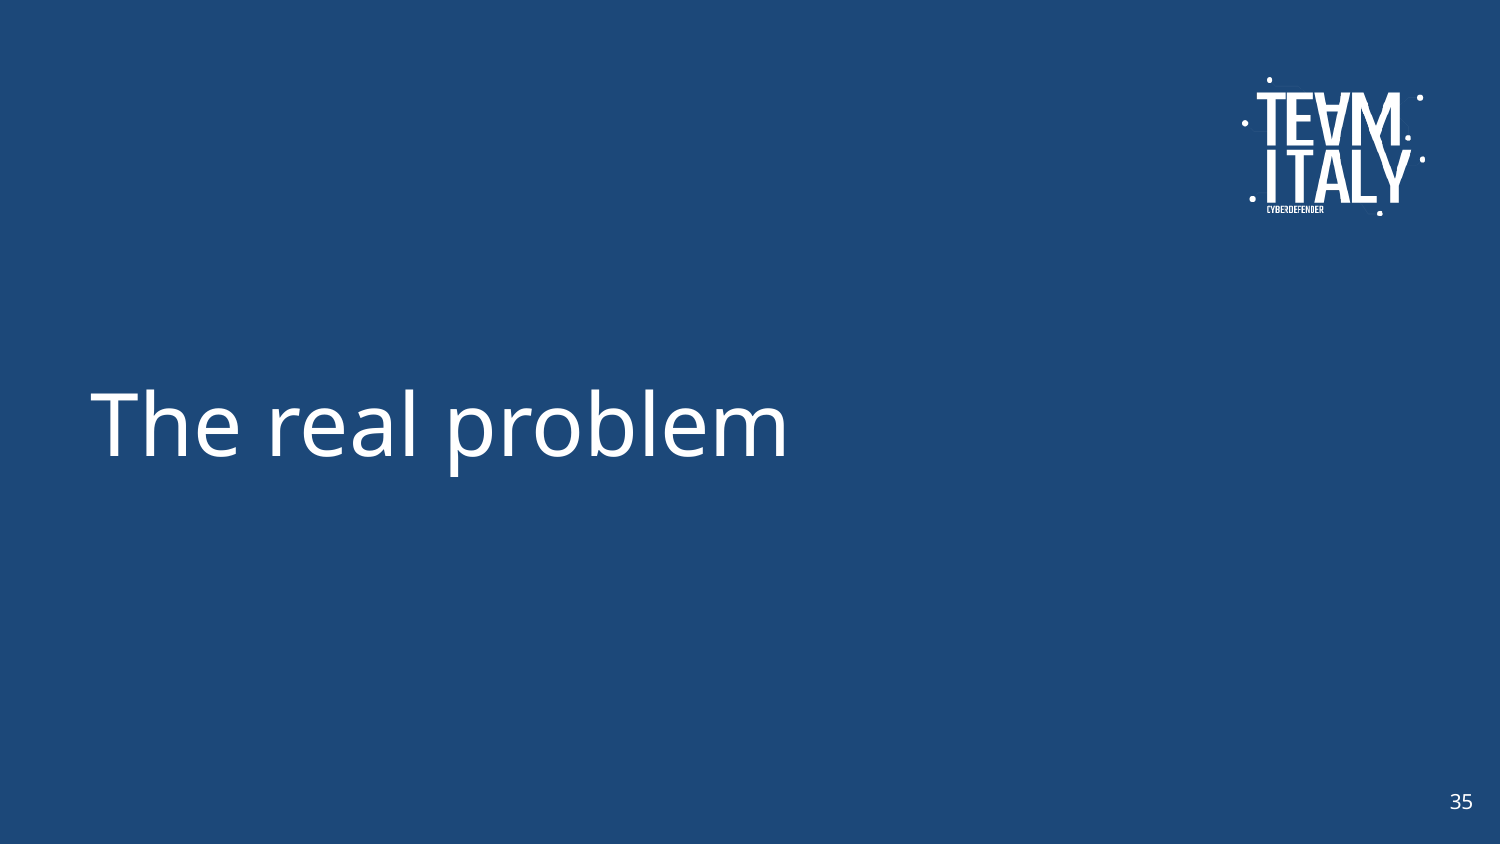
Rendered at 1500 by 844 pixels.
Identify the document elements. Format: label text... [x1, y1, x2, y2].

picture [1242, 76, 1425, 217]
title The real problem [75, 338, 1425, 505]
slide_number ‹#› [1398, 770, 1489, 835]
